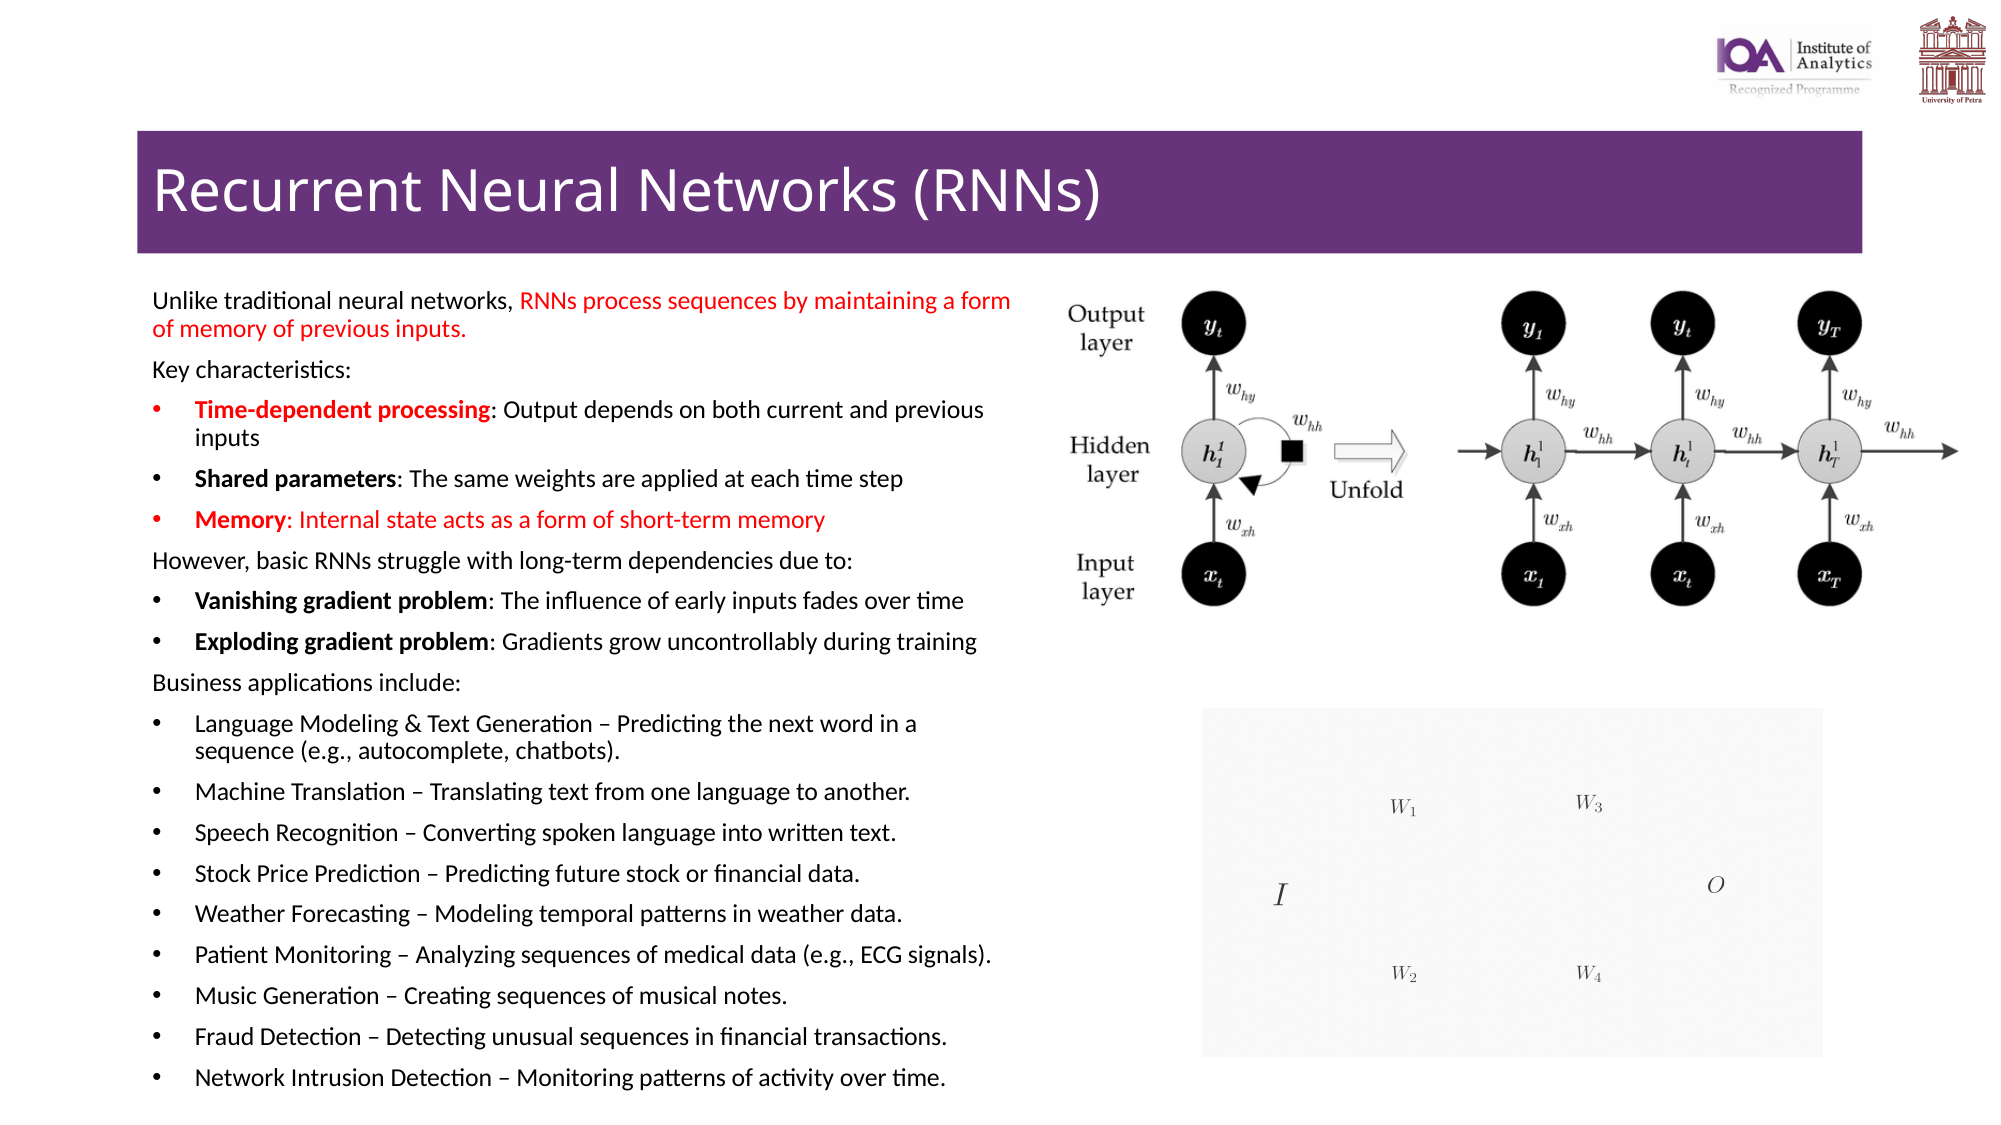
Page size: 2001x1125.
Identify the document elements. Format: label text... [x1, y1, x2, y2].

picture [1058, 279, 1968, 616]
title Recurrent Neural Networks (RNNs) [137, 130, 1863, 254]
picture [1728, 37, 1861, 75]
picture [1919, 16, 1986, 111]
picture [1202, 708, 1823, 1058]
list Unlike traditional neural networks, RNNs process sequences by maintaining a form of memory of previous inputs. Key characteristics: Time-dependent processing: Output depends on both current and previous inputs Shared parameters: The same weights are applied at each time step Memory: Internal state acts as a form of short-term memory However, basic RNNs struggle with long-term dependencies due to: Vanishing gradient problem: The influence of early inputs fades over time Exploding gradient problem: Gradients grow uncontrollably during training Business applications include: Language Modeling & Text Generation – Predicting the next word in a sequence (e.g., autocomplete, chatbots). Machine Translation – Translating text from one language to another. Speech Recognition – Converting spoken language into written text. Stock Price Prediction – Predicting future stock or financial data. Weather Forecasting – Modeling temporal patterns in weather data. Patient Monitoring – Analyzing sequences of medical data (e.g., ECG signals). Music Generation – Creating sequences of musical notes. Fraud Detection – Detecting unusual sequences in financial transactions. Network Intrusion Detection – Monitoring patterns of activity over time. [137, 279, 1038, 1125]
